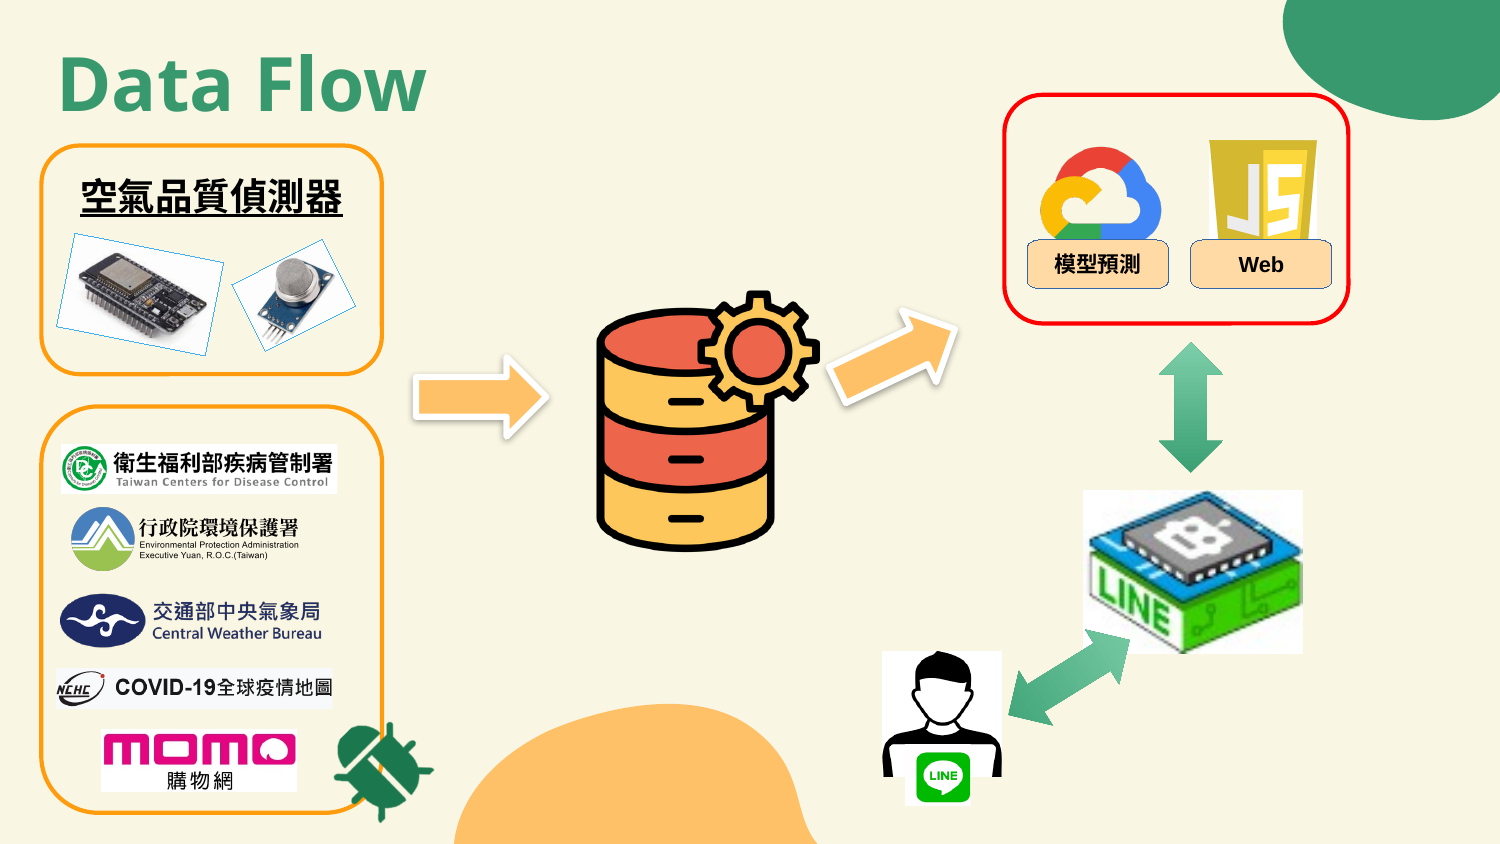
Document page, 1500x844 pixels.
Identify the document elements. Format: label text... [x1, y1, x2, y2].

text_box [882, 651, 1002, 806]
text_box [1158, 342, 1223, 473]
text_box [412, 354, 550, 440]
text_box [41, 406, 383, 813]
text_box [852, 307, 958, 404]
picture [568, 281, 848, 561]
text_box Web [1190, 239, 1332, 289]
text_box [1282, 0, 1500, 121]
picture [1038, 145, 1164, 248]
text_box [41, 145, 383, 375]
picture [328, 714, 425, 814]
picture [1208, 140, 1317, 263]
text_box [453, 703, 818, 844]
picture [1082, 490, 1304, 654]
text_box [1002, 92, 1351, 326]
title Data Flow [41, 21, 464, 115]
text_box [1008, 653, 1125, 726]
